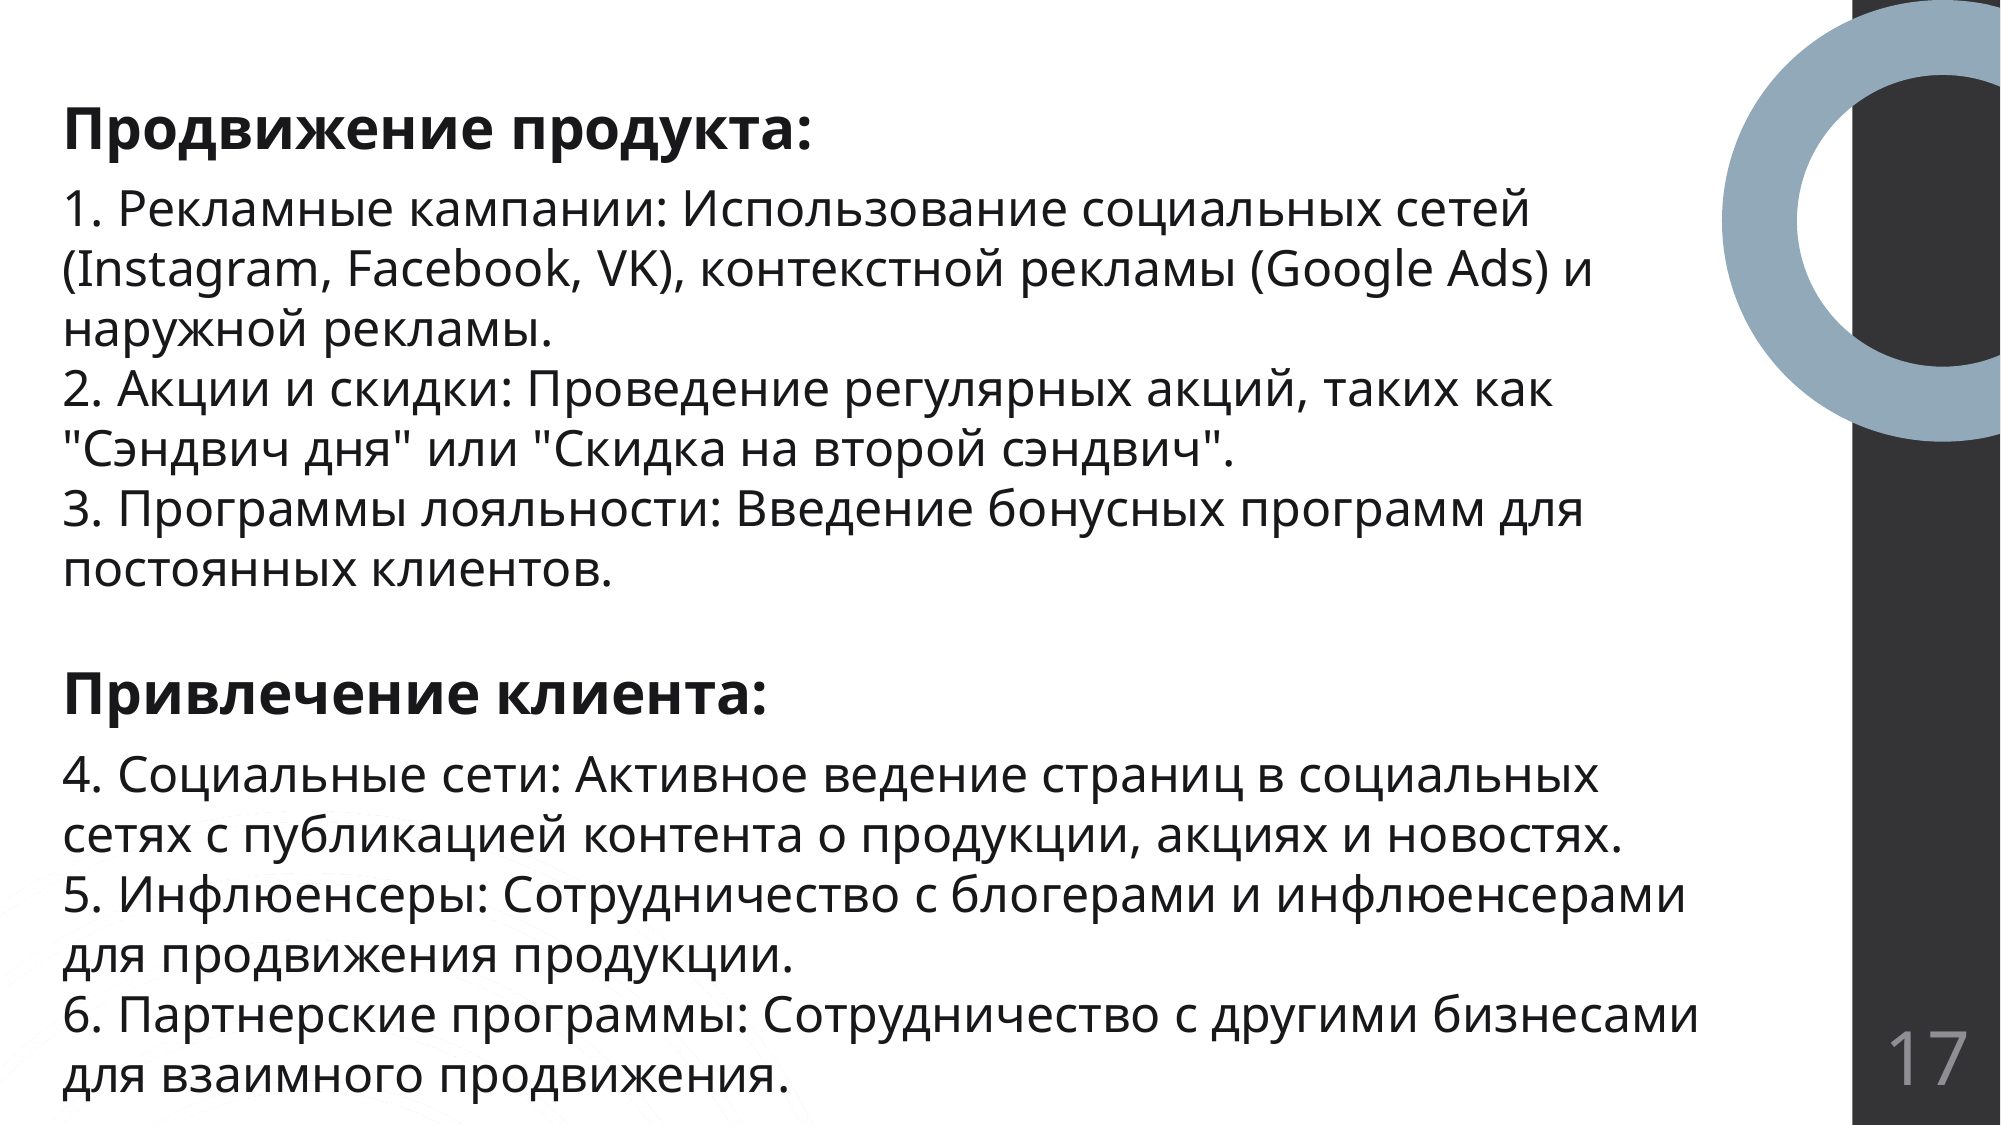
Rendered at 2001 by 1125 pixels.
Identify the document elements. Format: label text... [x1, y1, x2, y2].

text_box Продвижение продукта: Рекламные кампании: Использование социальных сетей (Instagram, Facebook, VK), контекстной рекламы (Google Ads) и наружной рекламы. Акции и скидки: Проведение регулярных акций, таких как "Сэндвич дня" или "Скидка на второй сэндвич". Программы лояльности: Введение бонусных программ для постоянных клиентов. Привлечение клиента: Социальные сети: Активное ведение страниц в социальных сетях с публикацией контента о продукции, акциях и новостях. Инфлюенсеры: Сотрудничество с блогерами и инфлюенсерами для продвижения продукции. Партнерские программы: Сотрудничество с другими бизнесами для взаимного продвижения. [47, 83, 1758, 1110]
slide_number 17 [1852, 1012, 2000, 1110]
picture [0, 811, 871, 1125]
